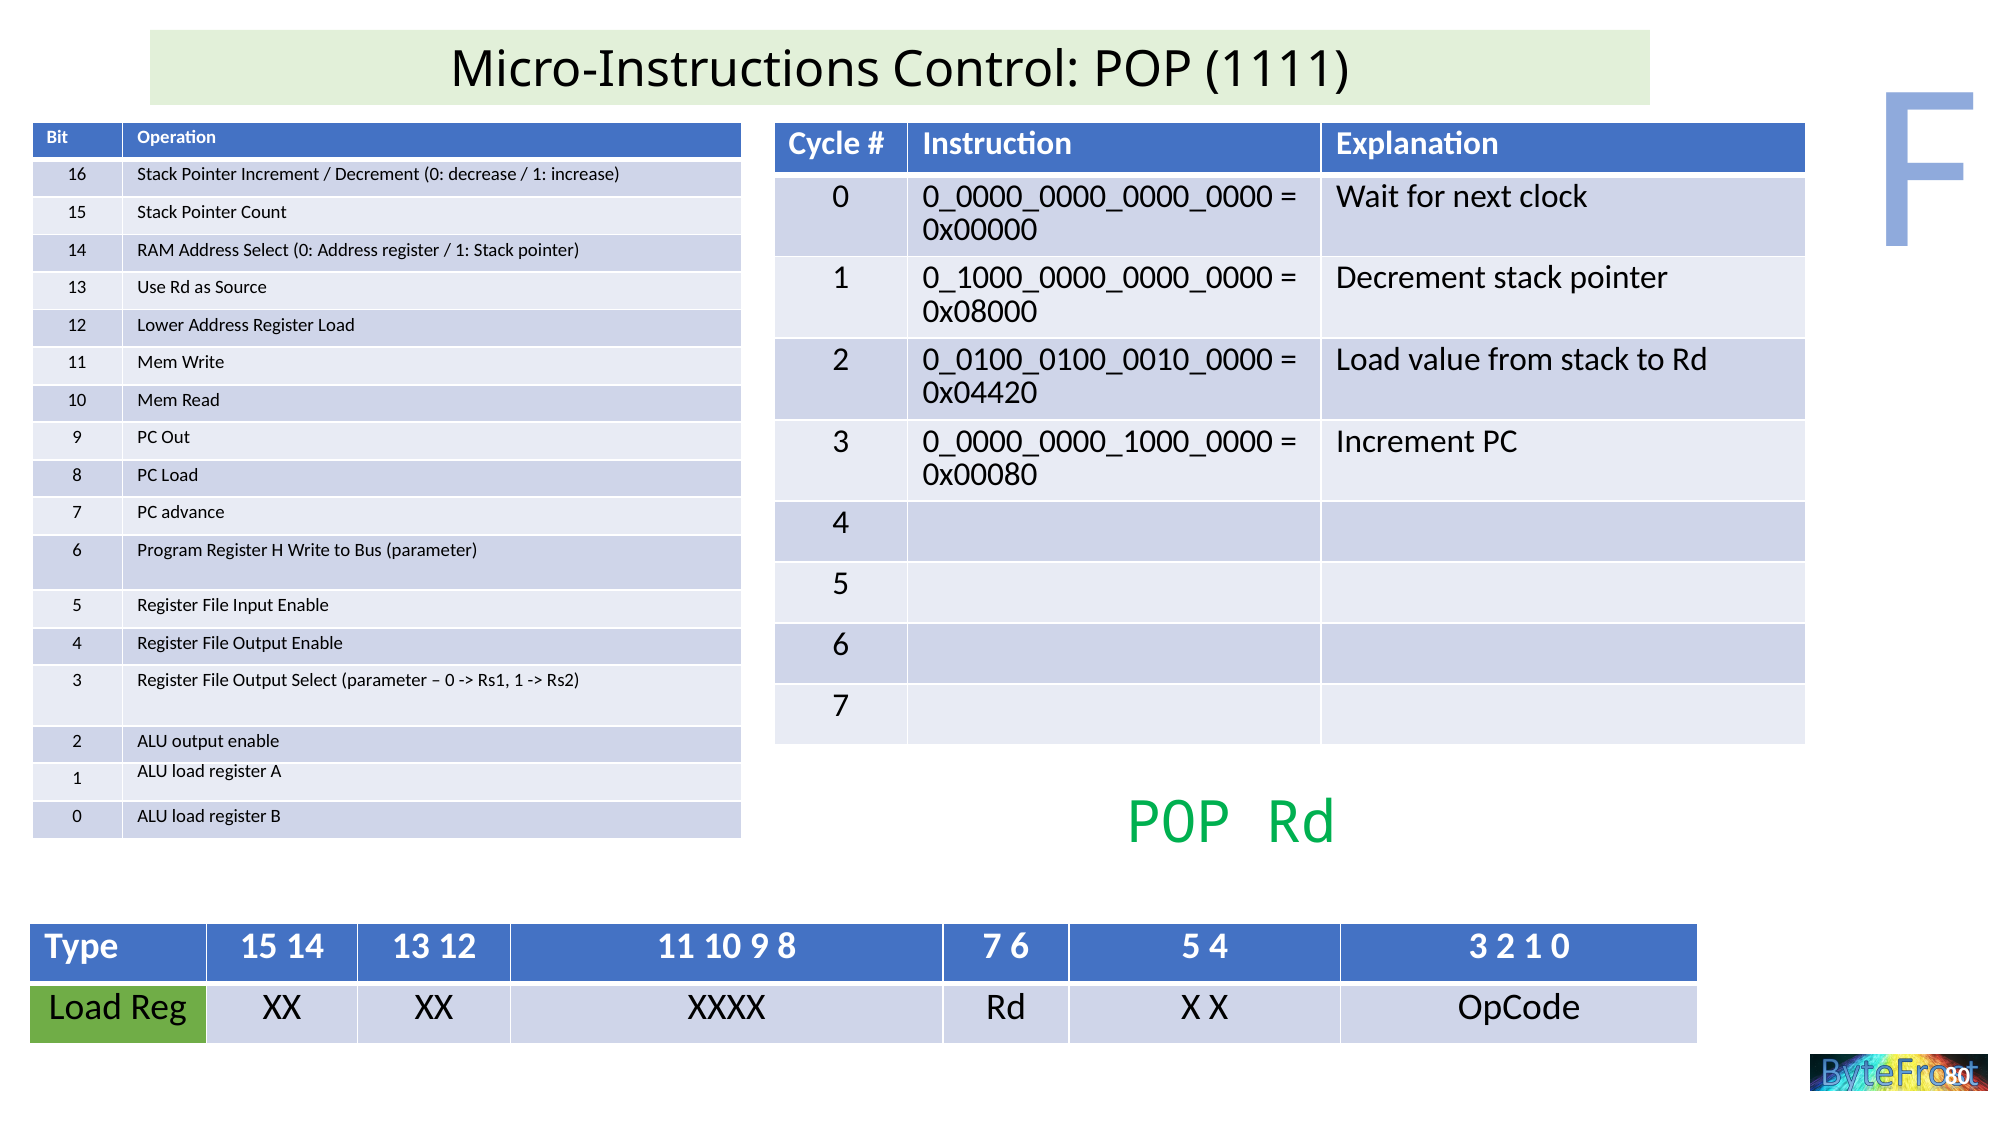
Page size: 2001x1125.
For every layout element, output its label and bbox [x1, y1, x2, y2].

table_cell [123, 461, 741, 496]
table_cell [33, 498, 122, 534]
table_cell [123, 764, 741, 800]
table_cell [775, 257, 907, 337]
table_cell [1341, 986, 1697, 1043]
table_header [1070, 924, 1340, 981]
table_cell [1322, 178, 1805, 256]
table_header [944, 924, 1068, 981]
table_cell [908, 178, 1320, 256]
table_cell [358, 986, 510, 1043]
table_cell [123, 498, 741, 534]
table_cell [775, 563, 907, 622]
table_cell [1322, 502, 1805, 561]
table_cell [30, 986, 206, 1043]
table_cell [1322, 685, 1805, 744]
table_cell [1070, 986, 1340, 1043]
table_header [30, 924, 206, 981]
table_cell [33, 461, 122, 496]
table_cell [123, 536, 741, 589]
text_box [1535, 1044, 1986, 1105]
text_box [1855, 0, 1996, 303]
table_cell [33, 348, 122, 384]
picture [1810, 1054, 1988, 1091]
table_cell [908, 563, 1320, 622]
table_cell [33, 423, 122, 459]
table_cell [33, 802, 122, 838]
table_cell [908, 257, 1320, 337]
table_header [775, 123, 907, 172]
table_cell [33, 764, 122, 800]
table_cell [1322, 339, 1805, 419]
table_cell [123, 629, 741, 664]
table_cell [33, 536, 122, 589]
table_cell [123, 273, 741, 309]
table_cell [1322, 257, 1805, 337]
table_cell [33, 162, 122, 196]
table_cell [1322, 421, 1805, 500]
table_cell [123, 666, 741, 725]
table_cell [123, 198, 741, 234]
table_cell [33, 591, 122, 627]
table_cell [33, 310, 122, 346]
table_cell [1322, 563, 1805, 622]
table_cell [1322, 624, 1805, 683]
table_cell [33, 235, 122, 271]
table_header [908, 123, 1320, 172]
table_header [33, 123, 122, 157]
table_cell [775, 624, 907, 683]
title [150, 29, 1650, 105]
text_box [1076, 776, 1351, 862]
table_cell [33, 273, 122, 309]
table_cell [33, 386, 122, 421]
table_cell [908, 624, 1320, 683]
table_cell [123, 235, 741, 271]
table_cell [33, 629, 122, 664]
table_cell [123, 802, 741, 838]
table_cell [908, 502, 1320, 561]
table_cell [123, 162, 741, 196]
table_cell [775, 421, 907, 500]
table_cell [123, 310, 741, 346]
table_header [207, 924, 357, 981]
table_cell [775, 685, 907, 744]
table_cell [33, 727, 122, 762]
table_cell [511, 986, 942, 1043]
table_cell [123, 348, 741, 384]
table_header [511, 924, 942, 981]
table_cell [33, 666, 122, 725]
table_cell [775, 502, 907, 561]
table_cell [123, 423, 741, 459]
table_cell [33, 198, 122, 234]
table_cell [775, 178, 907, 256]
table_cell [908, 339, 1320, 419]
table_header [1322, 123, 1805, 172]
table_cell [944, 986, 1068, 1043]
table_cell [908, 421, 1320, 500]
table_cell [123, 727, 741, 762]
table_cell [775, 339, 907, 419]
table_cell [908, 685, 1320, 744]
table_header [358, 924, 510, 981]
table_header [1341, 924, 1697, 981]
table_cell [123, 386, 741, 421]
table_header [123, 123, 741, 157]
table_cell [123, 591, 741, 627]
table_cell [207, 986, 357, 1043]
